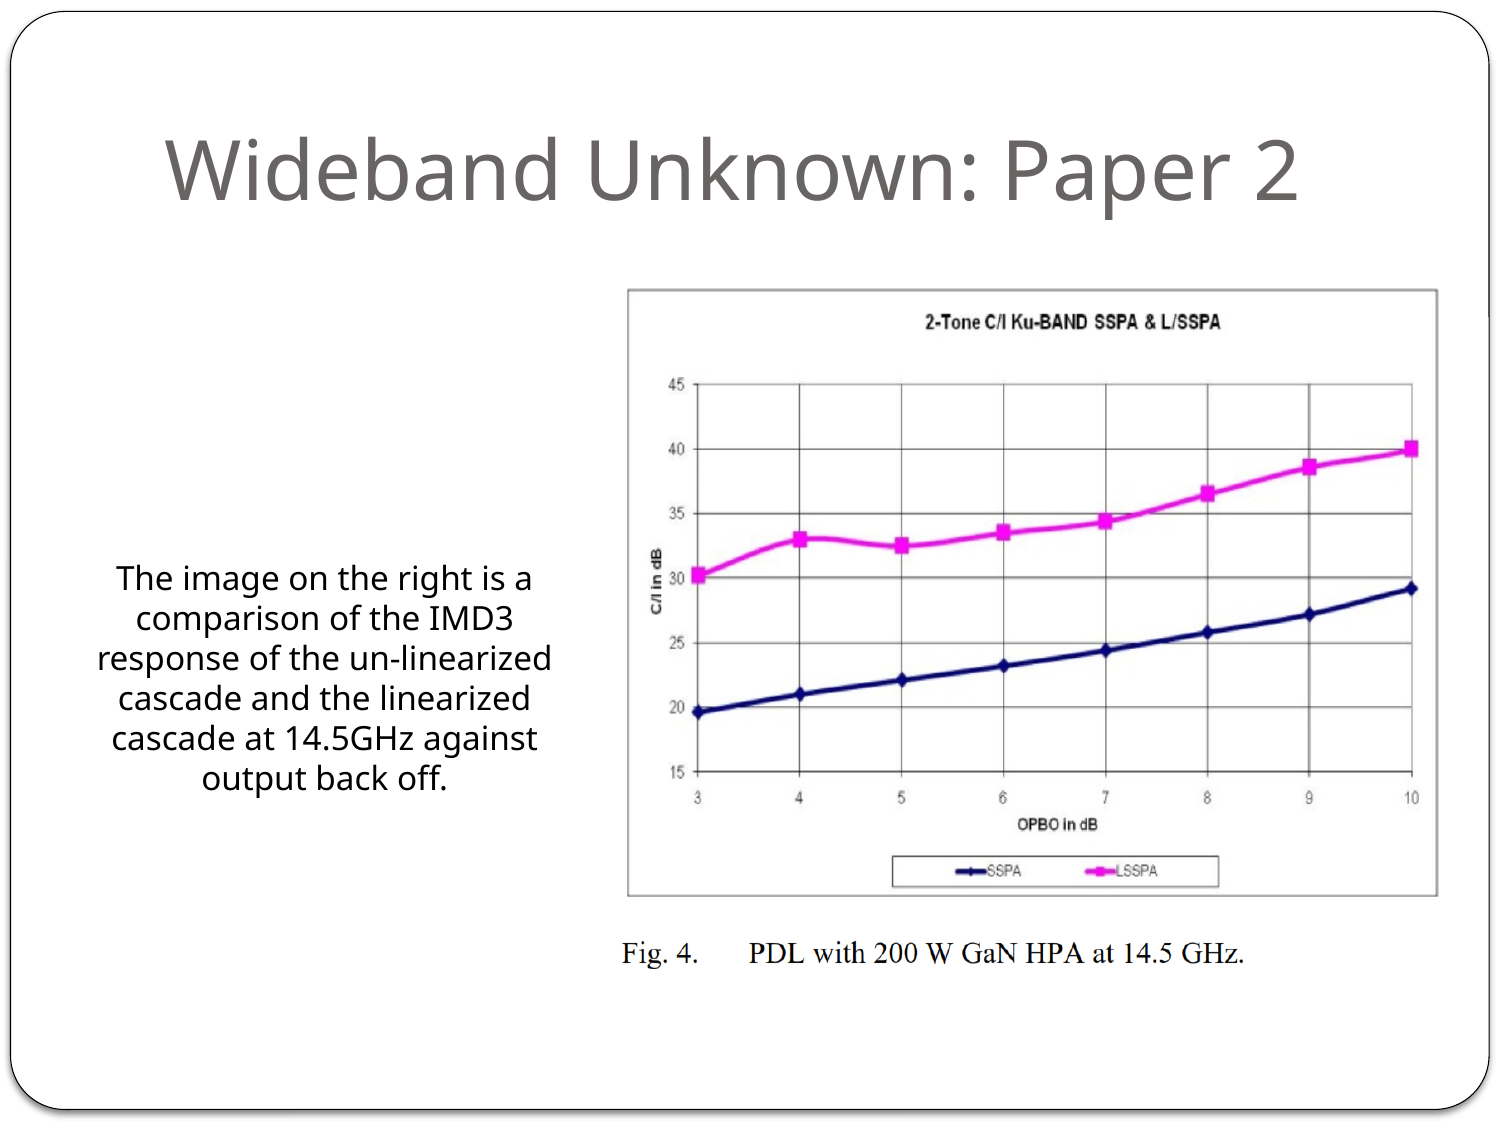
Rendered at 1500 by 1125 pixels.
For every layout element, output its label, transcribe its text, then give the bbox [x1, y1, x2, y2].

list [618, 284, 1448, 970]
title Wideband Unknown: Paper 2 [150, 45, 1425, 233]
text_box The image on the right is a comparison of the IMD3 response of the un-linearized cascade and the linearized cascade at 14.5GHz against output back off. [50, 549, 600, 805]
